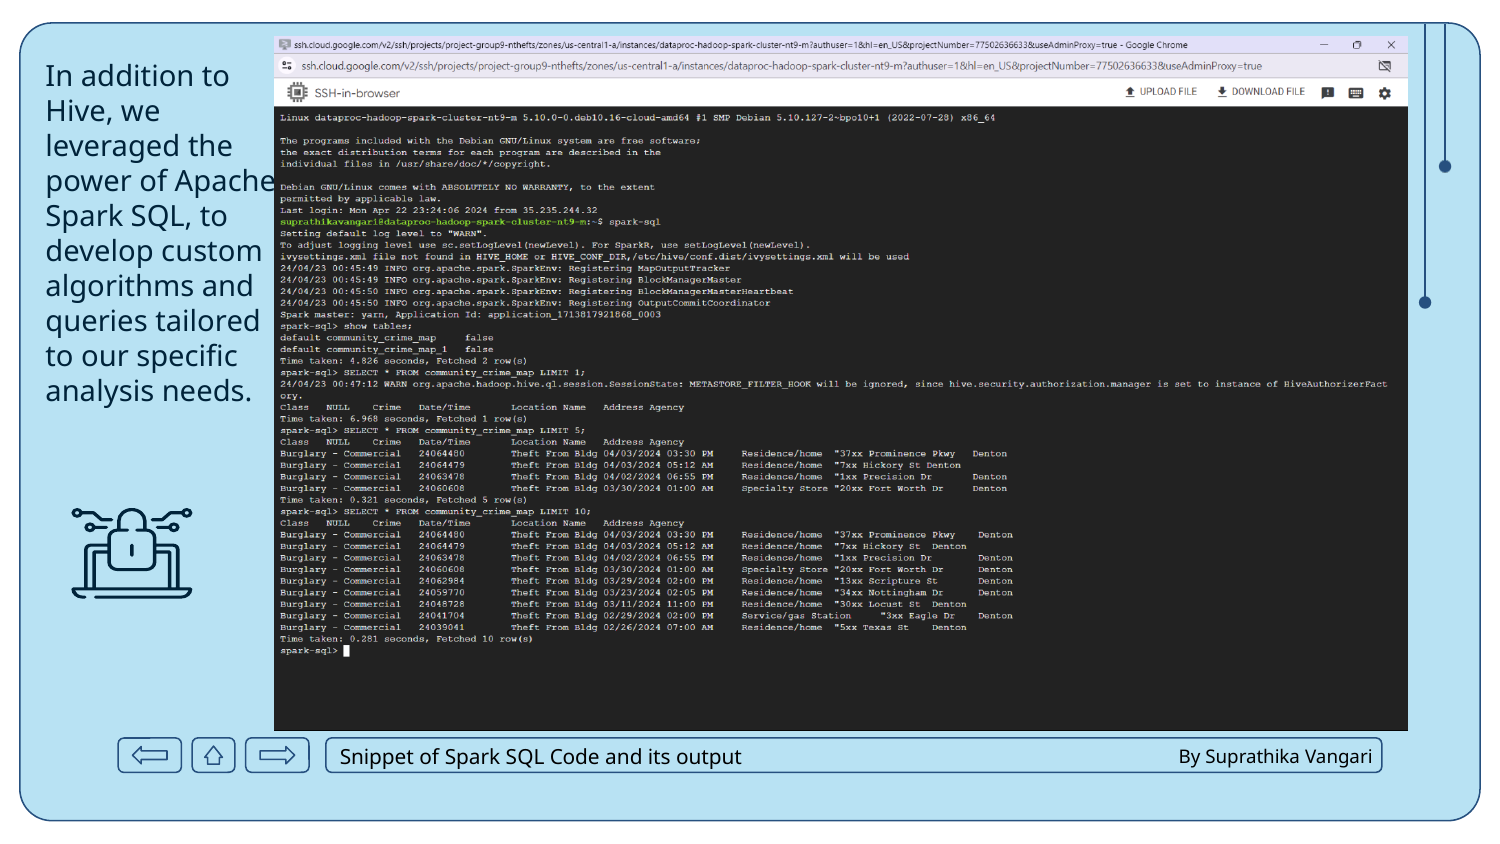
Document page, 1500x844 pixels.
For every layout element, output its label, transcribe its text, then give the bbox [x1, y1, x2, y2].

text_box Snippet of Spark SQL Code and its output [324, 740, 785, 776]
picture [274, 35, 1408, 732]
picture [1417, 24, 1453, 309]
text_box By Suprathika Vangari [1163, 737, 1452, 775]
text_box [71, 507, 193, 599]
list In addition to Hive, we leveraged the power of Apache Spark SQL, to develop custom algorithms and queries tailored to our specific analysis needs. [4, 42, 269, 384]
